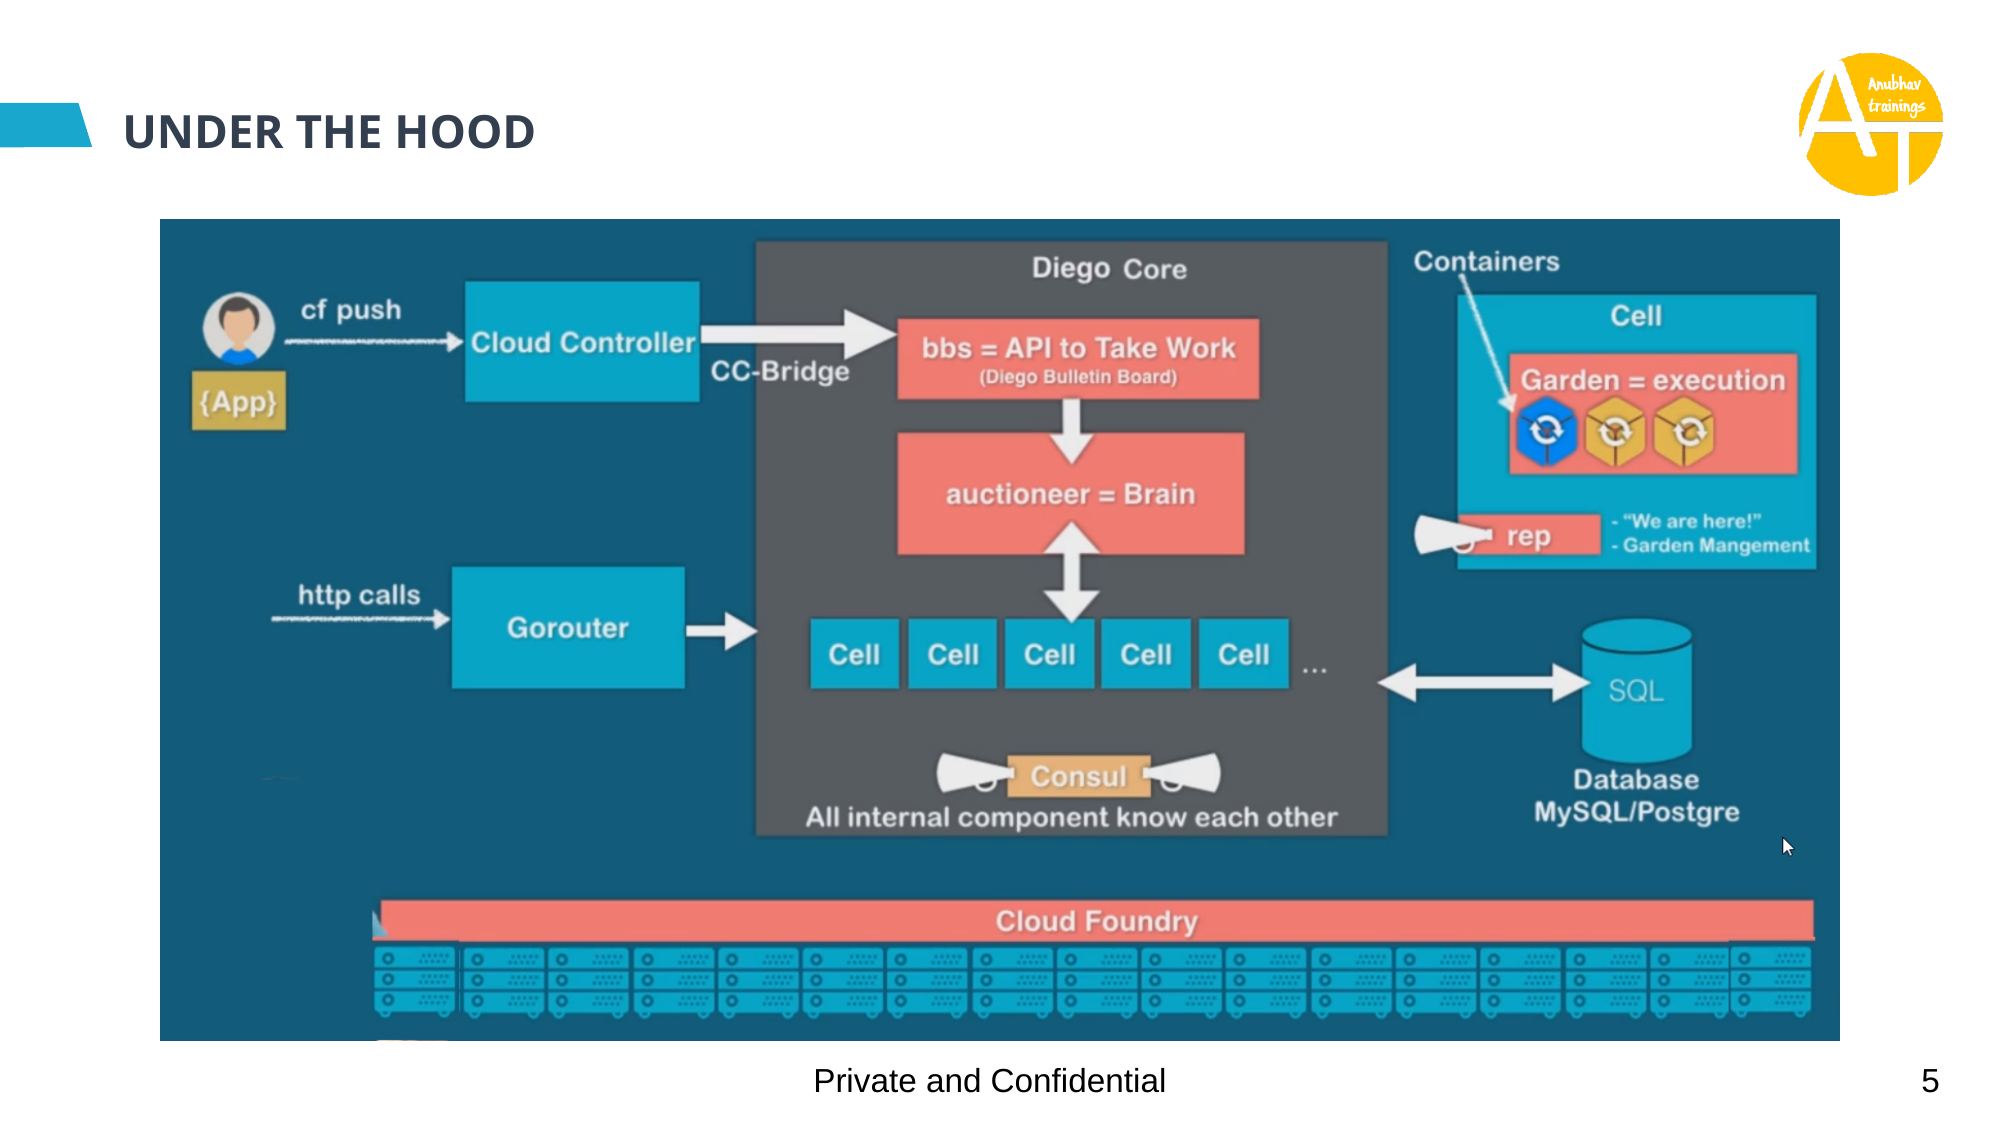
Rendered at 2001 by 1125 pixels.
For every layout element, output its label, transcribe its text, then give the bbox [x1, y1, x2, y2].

picture [1784, 162, 1951, 208]
title UNDER THE HOOD [107, 81, 1833, 187]
picture [160, 219, 1840, 1041]
text_box [215, 44, 2000, 162]
